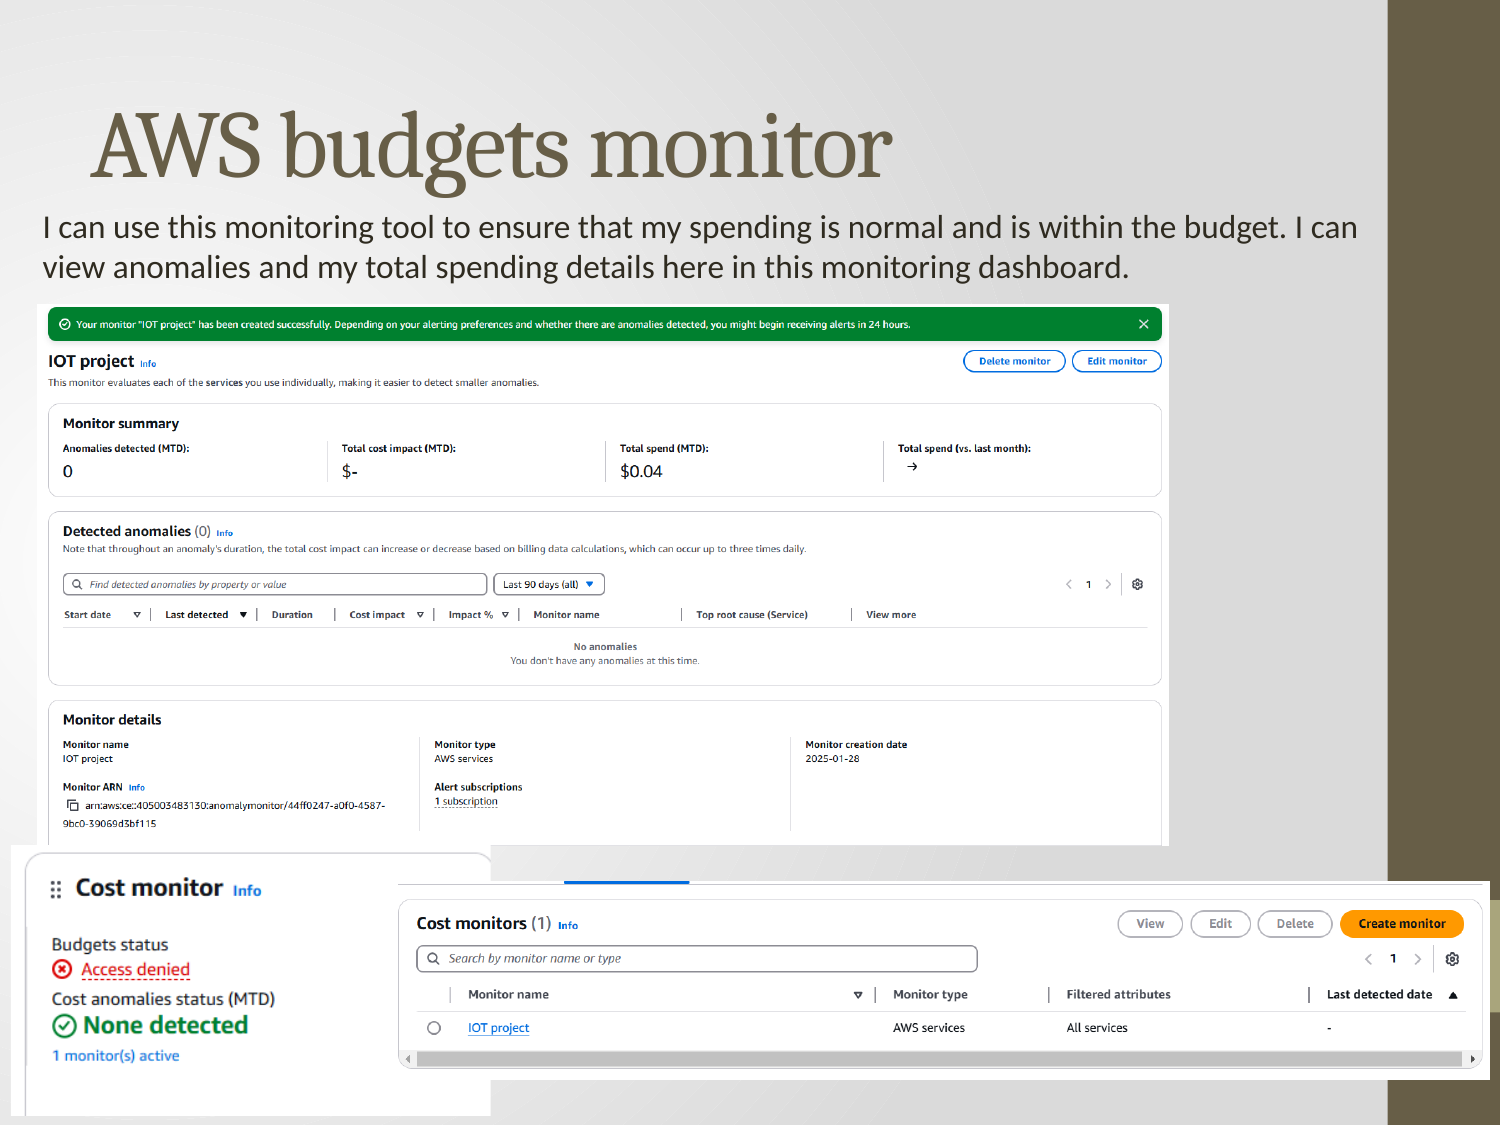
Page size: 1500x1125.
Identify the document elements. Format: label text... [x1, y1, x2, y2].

picture [10, 845, 1490, 1116]
title AWS budgets monitor [75, 45, 1325, 198]
text_box I can use this monitoring tool to ensure that my spending is normal and is within the budget. I can view anomalies and my total spending details here in this monitoring dashboard. [27, 198, 1406, 293]
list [36, 304, 1169, 847]
